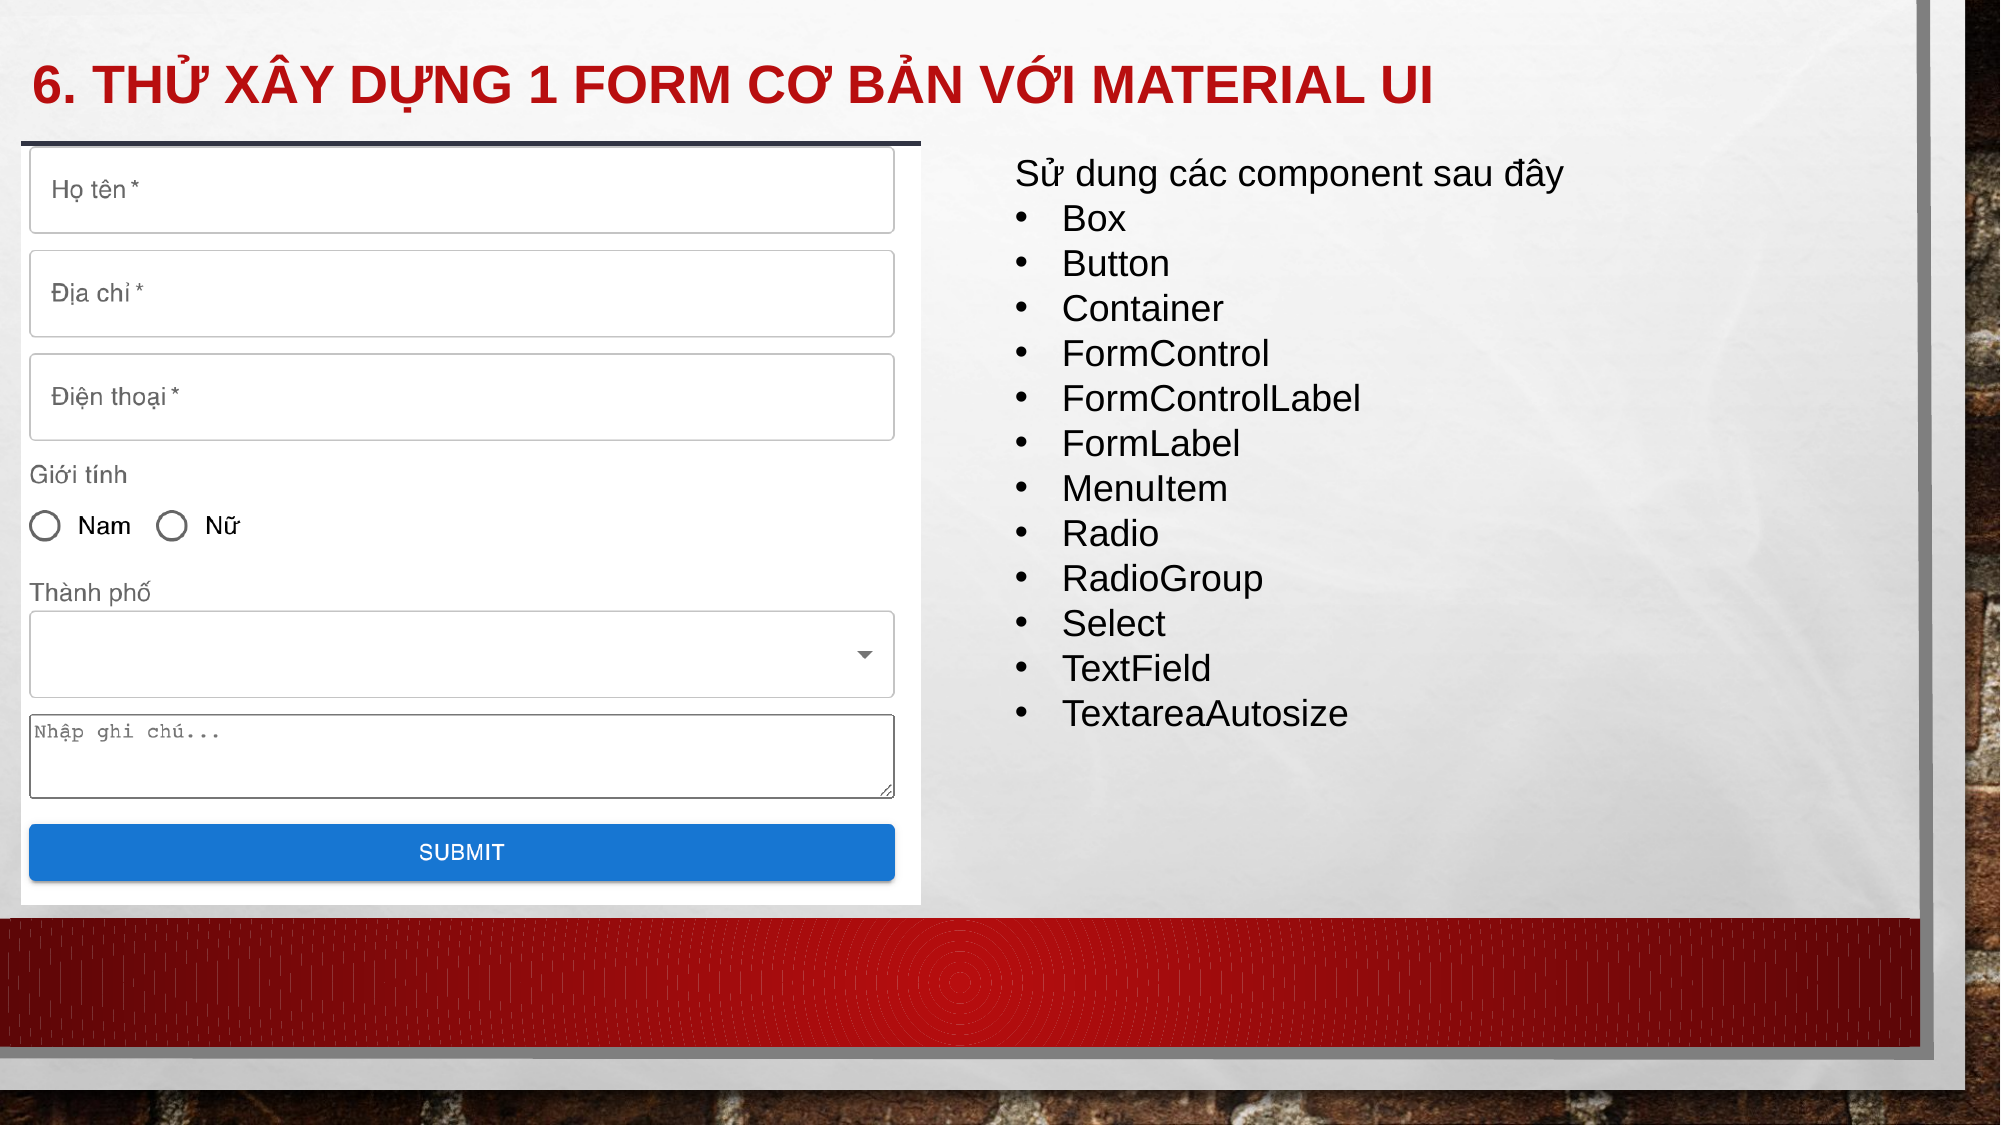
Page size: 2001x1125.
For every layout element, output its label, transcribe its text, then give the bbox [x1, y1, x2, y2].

text_box Sử dung các component sau đây Box Button Container FormControl FormControlLabel FormLabel MenuItem Radio RadioGroup Select TextField TextareaAutosize [999, 141, 1738, 742]
picture [0, 0, 2001, 1125]
picture [0, 0, 1919, 918]
title 6. THỬ XÂY DỰNG 1 FORM CƠ BẢN VỚI MATERIAL UI [17, 29, 1724, 142]
